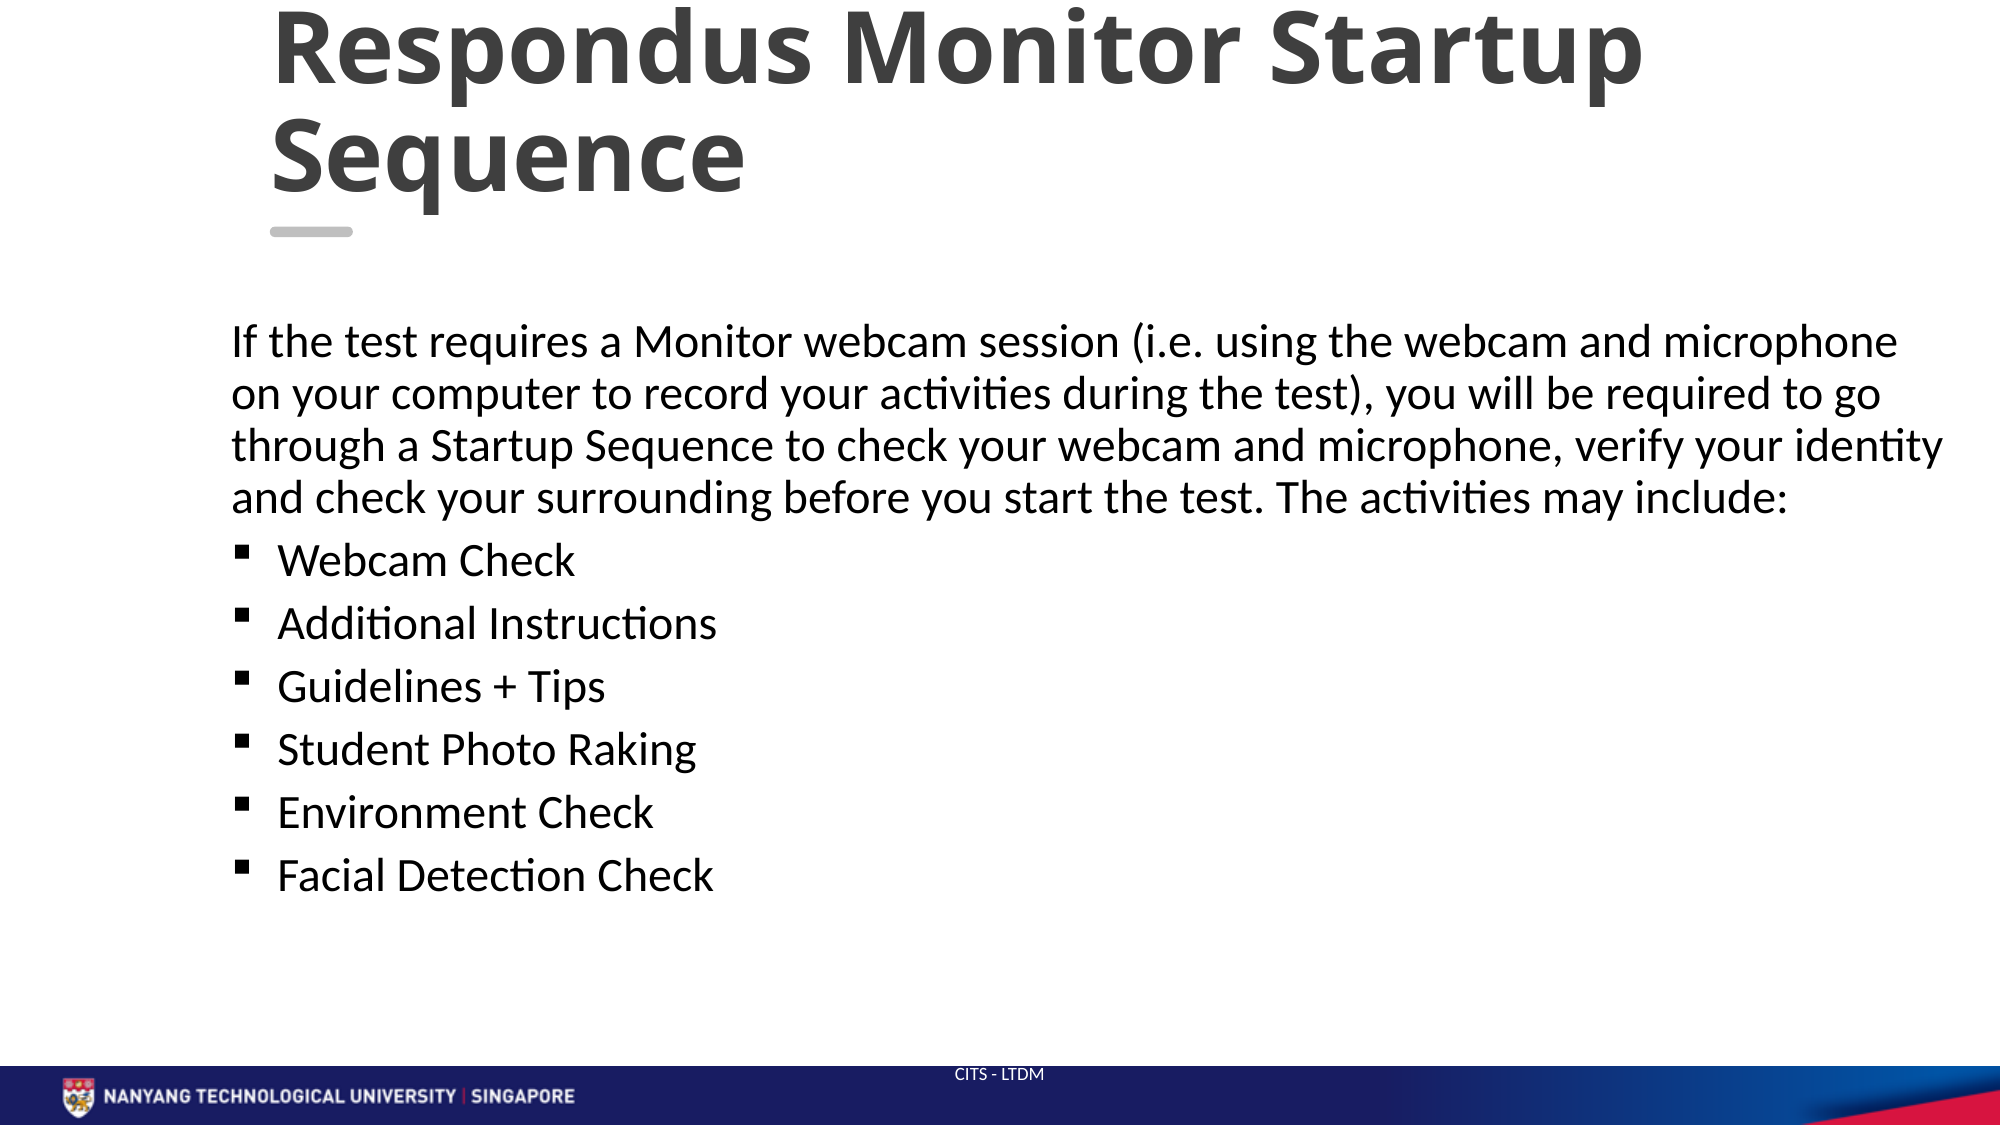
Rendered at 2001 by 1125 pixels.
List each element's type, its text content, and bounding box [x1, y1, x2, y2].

list If the test requires a Monitor webcam session (i.e. using the webcam and microphone on your computer to record your activities during the test), you will be required to go through a Startup Sequence to check your webcam and microphone, verify your identity and check your surrounding before you start the test. The activities may include: Webcam Check Additional Instructions Guidelines + Tips Student Photo Raking Environment Check Facial Detection Check [216, 308, 1968, 945]
footer CITS - LTDM [662, 1042, 1338, 1103]
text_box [269, 103, 1901, 238]
picture [0, 1066, 2000, 1125]
